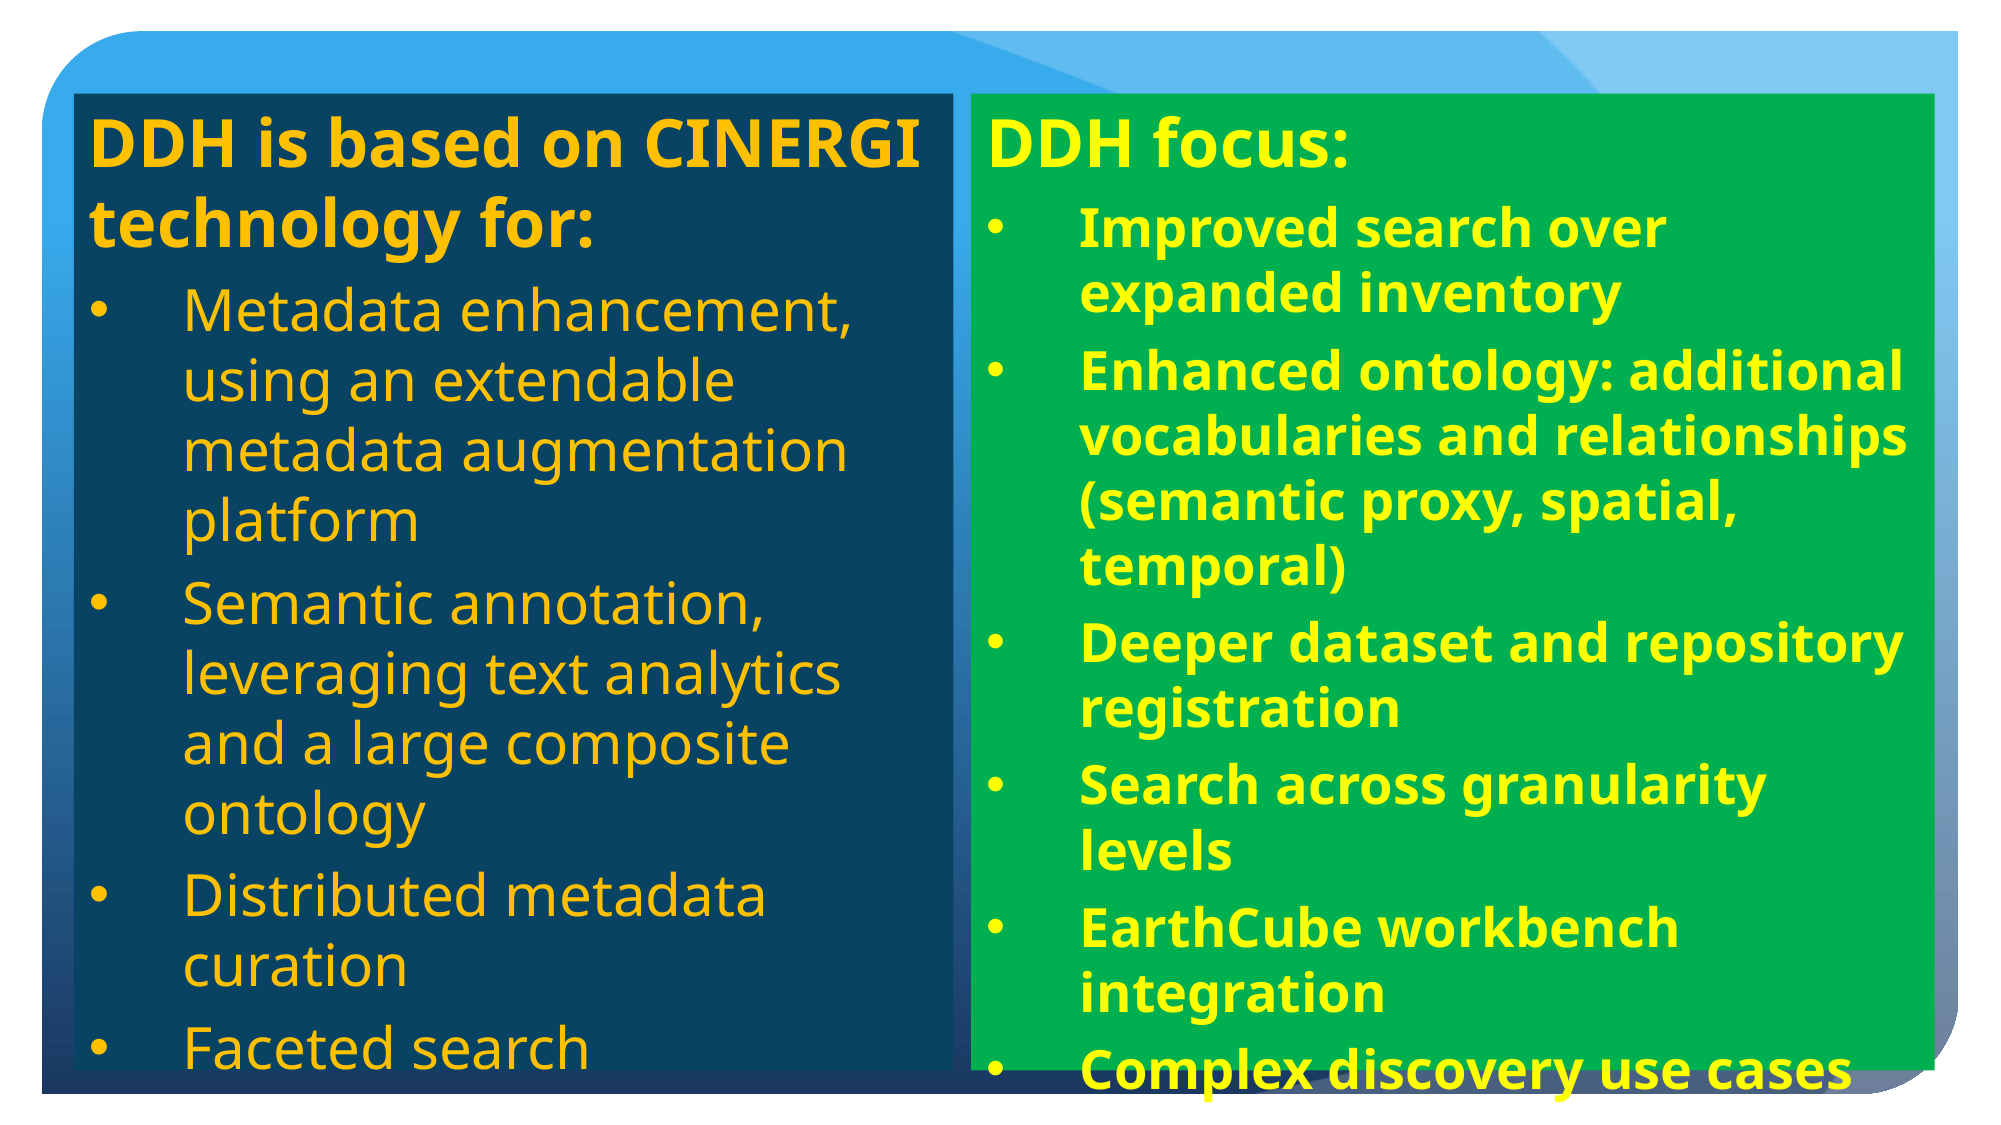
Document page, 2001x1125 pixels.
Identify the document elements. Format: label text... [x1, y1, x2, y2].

list DDH is based on CINERGI technology for: Metadata enhancement, using an extendable metadata augmentation platform Semantic annotation, leveraging text analytics and a large composite ontology Distributed metadata curation Faceted search [73, 93, 954, 1071]
text_box DDH focus: Improved search over expanded inventory Enhanced ontology: additional vocabularies and relationships (semantic proxy, spatial, temporal) Deeper dataset and repository registration Search across granularity levels EarthCube workbench integration Complex discovery use cases [971, 93, 1935, 1071]
picture [33, 30, 1964, 1094]
